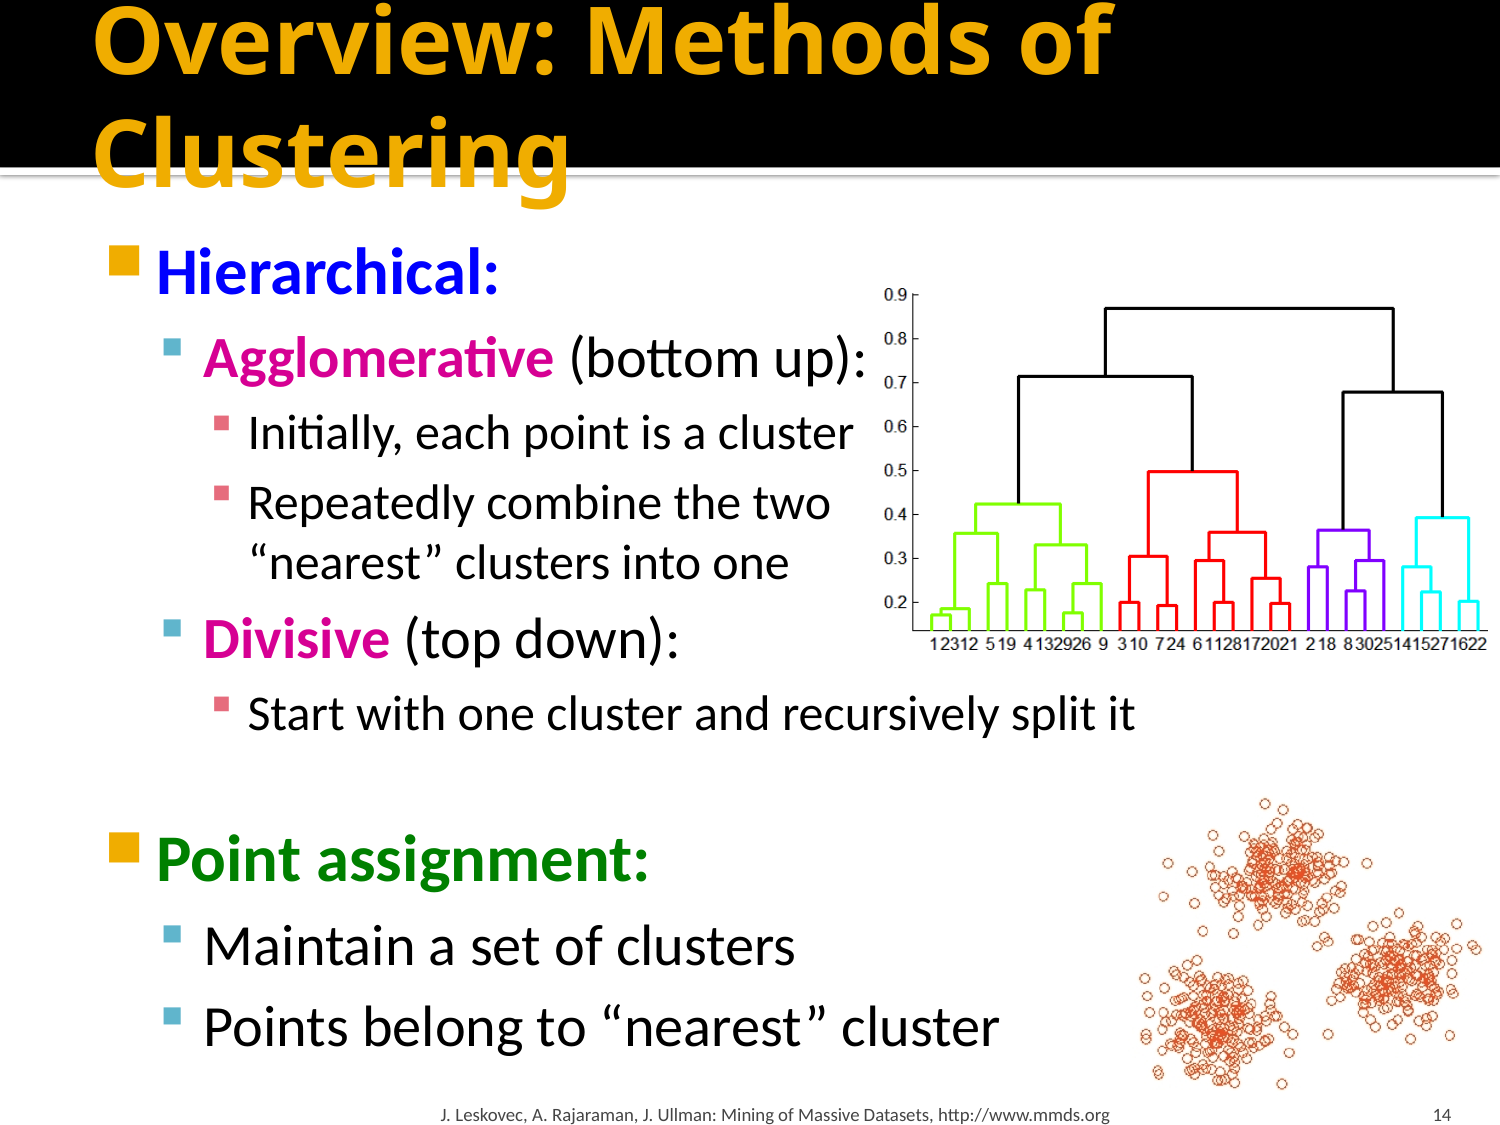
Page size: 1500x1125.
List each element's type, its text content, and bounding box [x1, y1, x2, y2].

title Overview: Methods of Clustering [75, 12, 1425, 175]
footer J. Leskovec, A. Rajaraman, J. Ullman: Mining of Massive Datasets, http://www.mmds.org [433, 1080, 1337, 1125]
picture [883, 287, 1488, 650]
slide_number 14 [1345, 1108, 1467, 1125]
picture [1112, 791, 1494, 1100]
list Hierarchical: Agglomerative (bottom up): Initially, each point is a cluster Repeatedly combine the two “nearest” clusters into one Divisive (top down): Start with one cluster and recursively split it Point assignment: Maintain a set of clusters Points belong to “nearest” cluster [75, 212, 1425, 1075]
